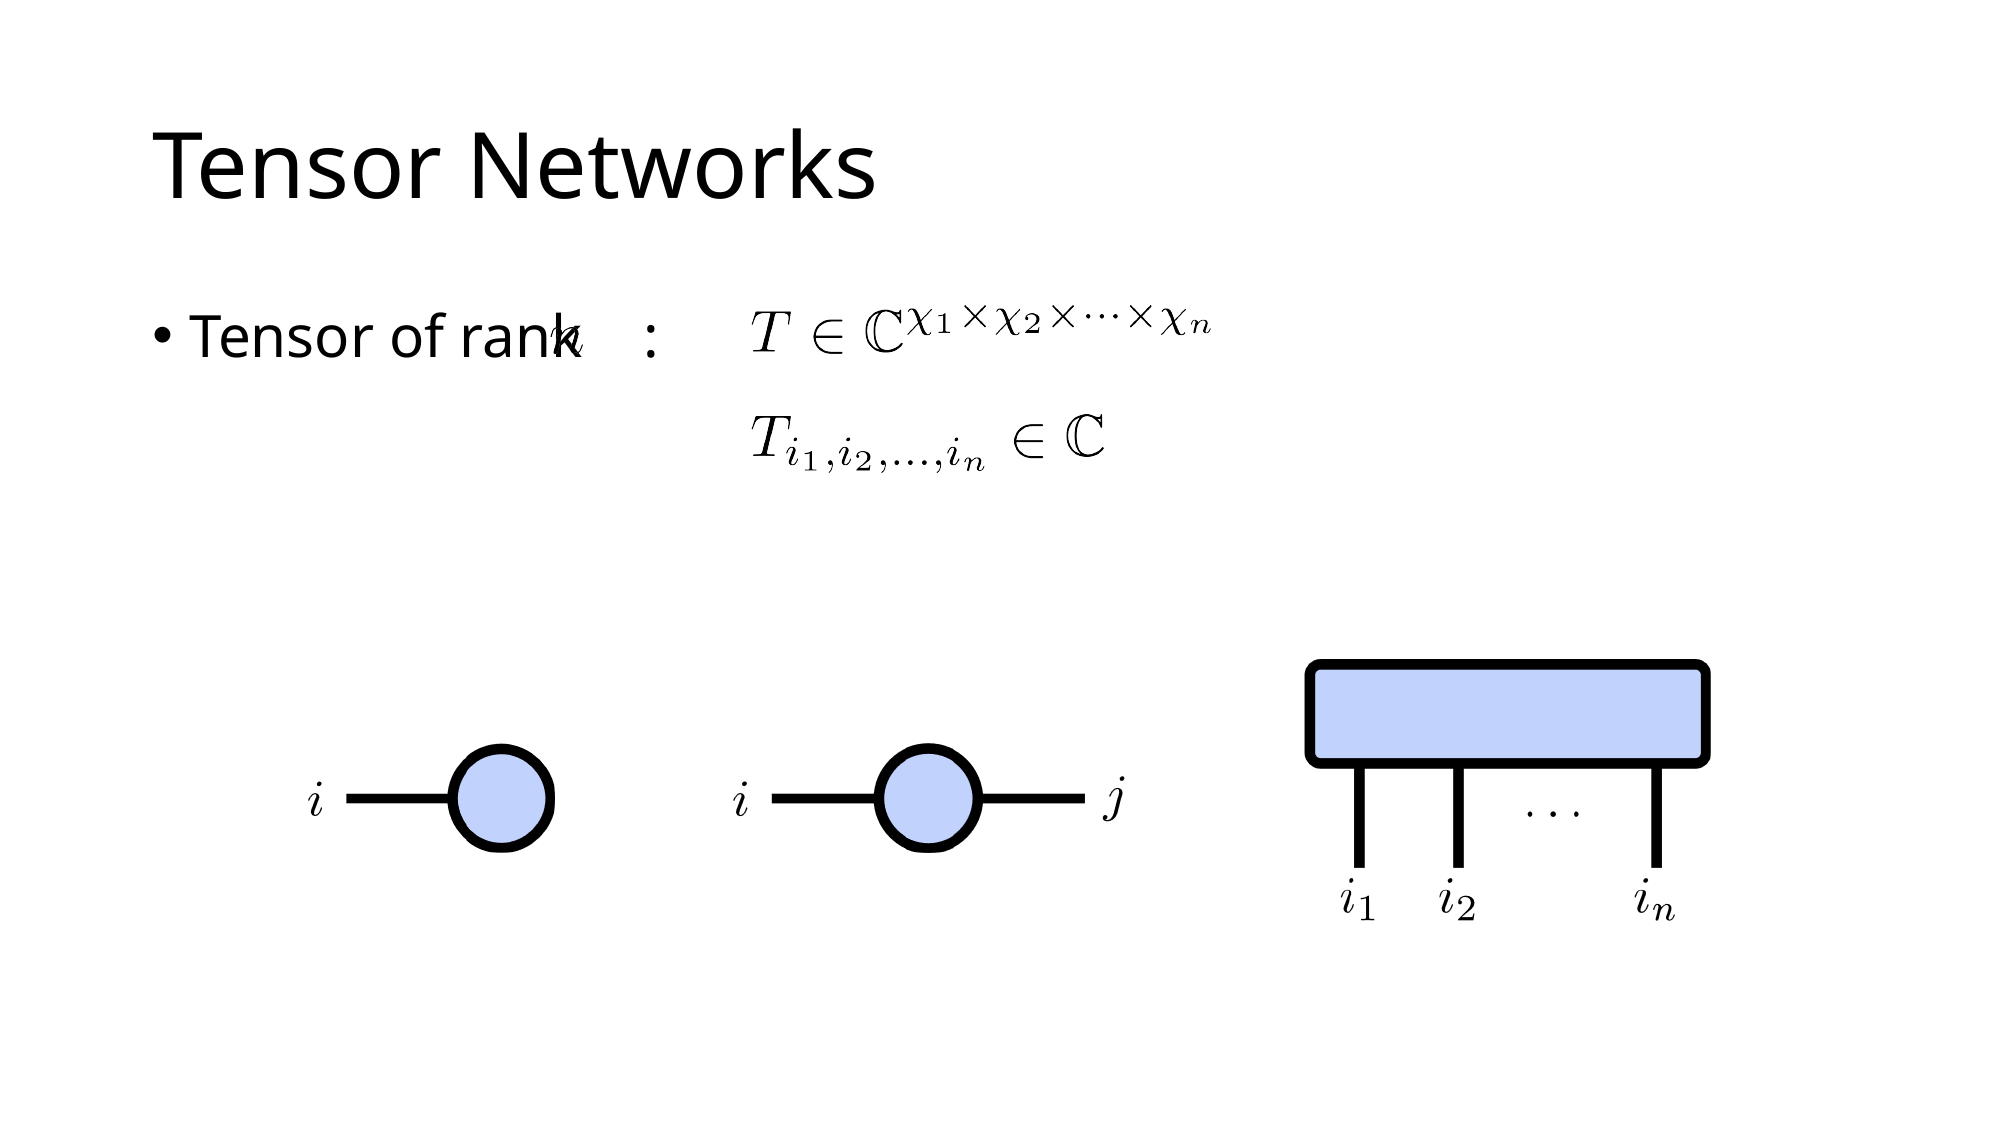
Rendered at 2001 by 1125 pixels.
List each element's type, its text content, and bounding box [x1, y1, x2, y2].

title Tensor Networks [137, 59, 1863, 278]
picture [714, 742, 1145, 853]
picture [750, 305, 1212, 354]
picture [1303, 658, 1712, 937]
picture [288, 742, 556, 853]
picture [750, 413, 1105, 473]
list Tensor of rank : [137, 299, 1863, 1014]
picture [549, 326, 583, 354]
